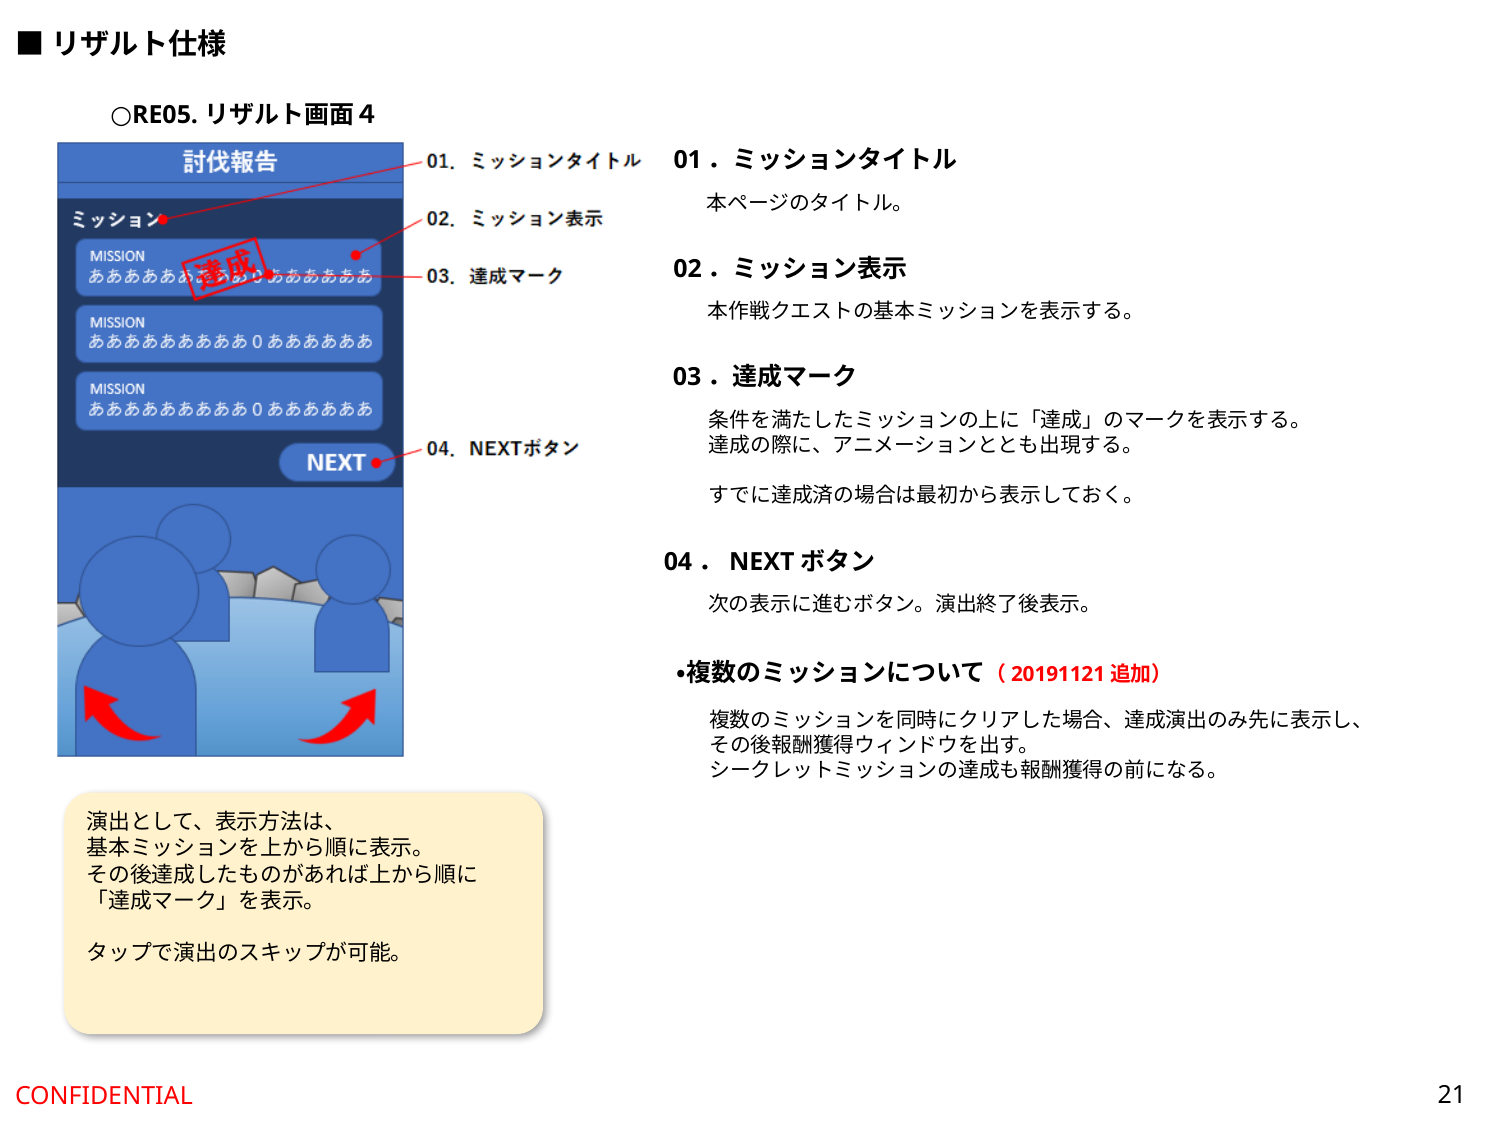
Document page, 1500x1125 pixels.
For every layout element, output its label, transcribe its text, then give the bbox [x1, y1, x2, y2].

text_box 条件を満たしたミッションの上に「達成」のマークを表示する。 達成の際に、アニメーションととも出現する。 すでに達成済の場合は最初から表示しておく。 [694, 398, 1326, 514]
text_box 02．ミッション表示 [658, 244, 923, 290]
text_box 本作戦クエストの基本ミッションを表示する。 [693, 290, 1159, 331]
text_box 03．達成マーク [658, 353, 873, 399]
text_box 04．NEXTボタン [657, 537, 891, 583]
picture [51, 136, 657, 762]
footer CONFIDENTIAL [0, 1065, 507, 1125]
text_box ・複数のミッションについて（20191121追加） [661, 648, 1188, 694]
text_box 演出として、表示方法は、 基本ミッションを上から順に表示。 その後達成したものがあれば上から順に「達成マーク」を表示。 タップで演出のスキップが可能。 [63, 791, 544, 1036]
text_box ■リザルト仕様 [0, 17, 242, 68]
text_box 次の表示に進むボタン。演出終了後表示。 [693, 583, 1117, 623]
text_box 本ページのタイトル。 [691, 181, 929, 222]
text_box 01．ミッションタイトル [658, 136, 973, 182]
text_box 複数のミッションを同時にクリアした場合、達成演出のみ先に表示し、 その後報酬獲得ウィンドウを出す。 シークレットミッションの達成も報酬獲得の前になる。 [694, 699, 1389, 789]
text_box ○RE05.リザルト画面４ [95, 90, 395, 136]
slide_number 21 [1143, 1065, 1482, 1125]
